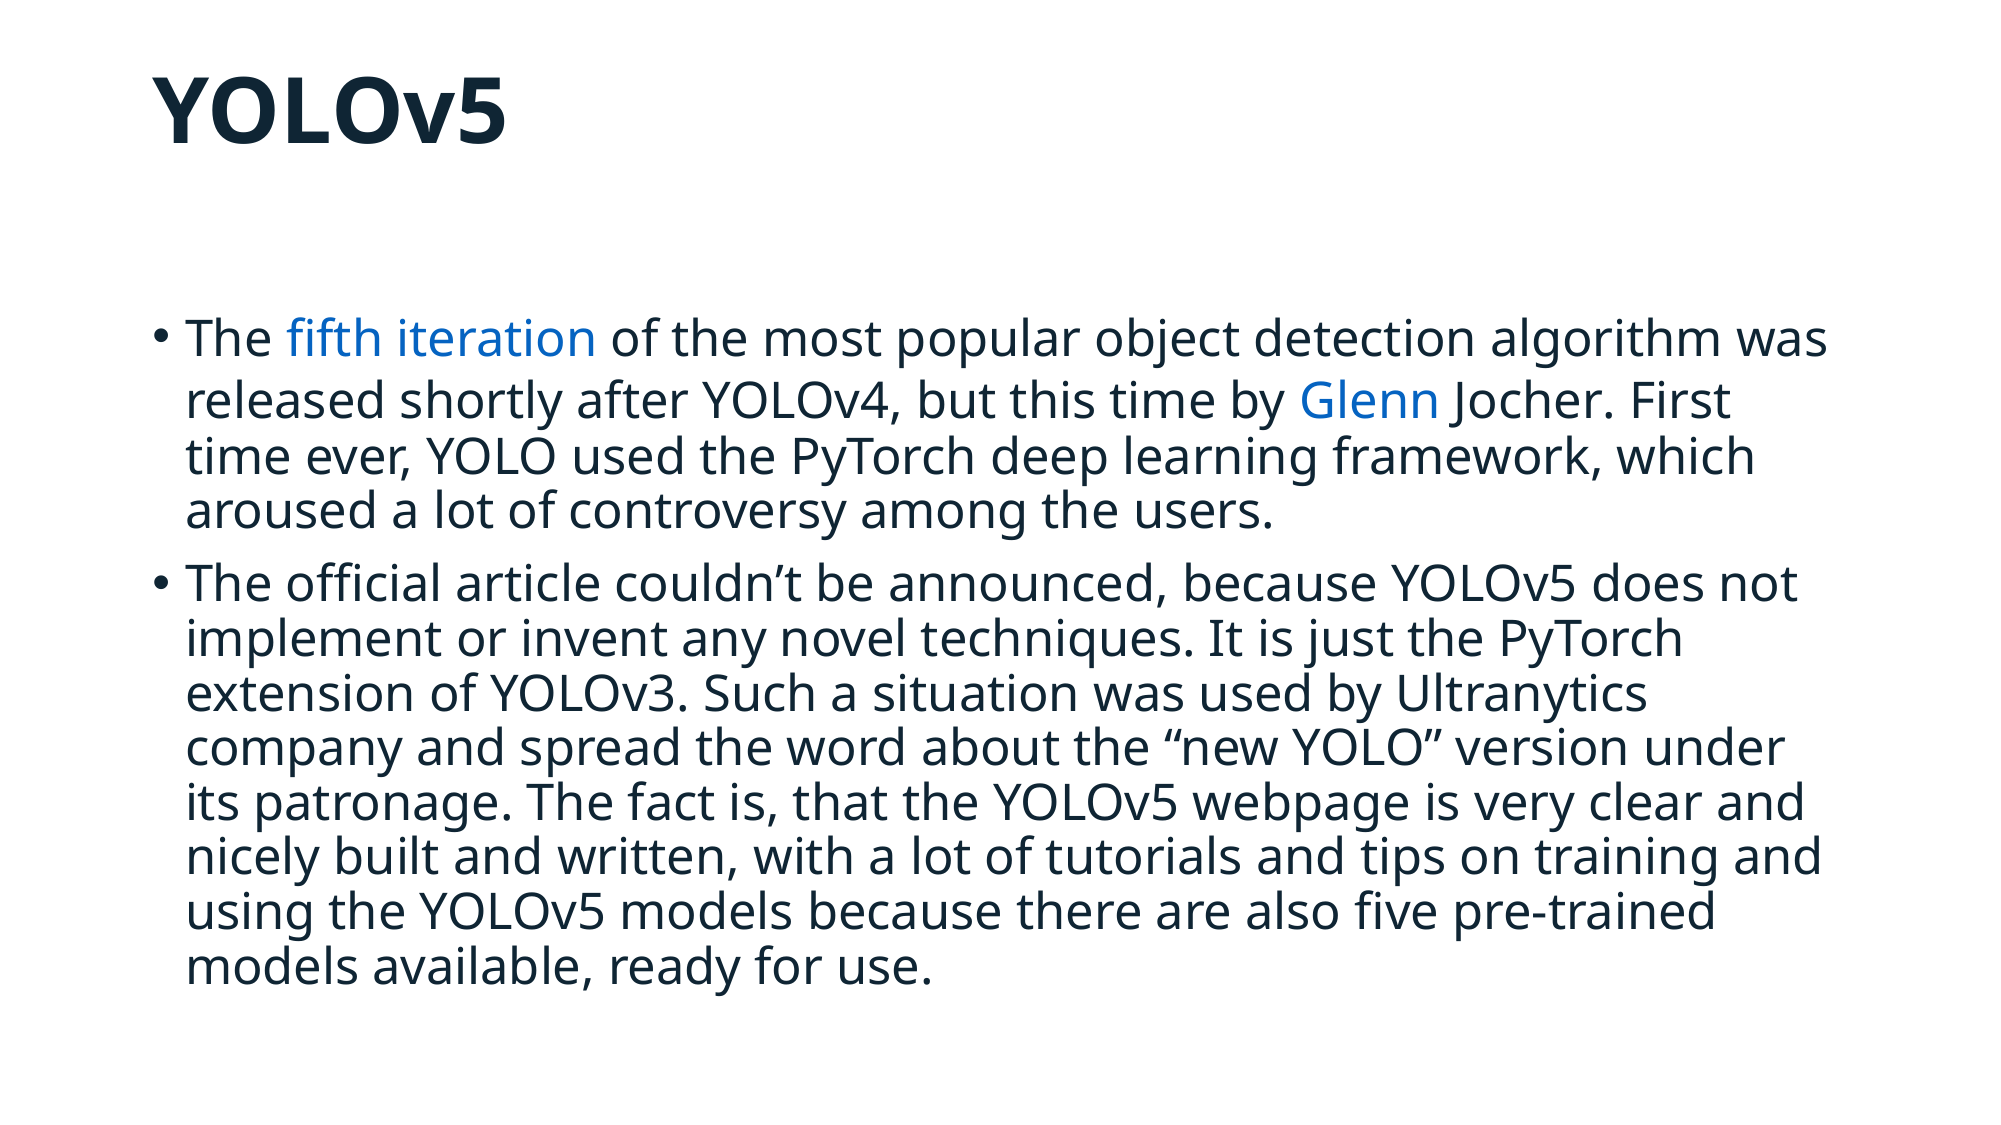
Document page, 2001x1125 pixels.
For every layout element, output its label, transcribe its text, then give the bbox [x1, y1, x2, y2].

title YOLOv5 [137, 59, 1863, 278]
list The fifth iteration of the most popular object detection algorithm was released shortly after YOLOv4, but this time by Glenn Jocher. First time ever, YOLO used the PyTorch deep learning framework, which aroused a lot of controversy among the users. The official article couldn’t be announced, because YOLOv5 does not implement or invent any novel techniques. It is just the PyTorch extension of YOLOv3. Such a situation was used by Ultranytics company and spread the word about the “new YOLO” version under its patronage. The fact is, that the YOLOv5 webpage is very clear and nicely built and written, with a lot of tutorials and tips on training and using the YOLOv5 models because there are also five pre-trained models available, ready for use. [137, 299, 1863, 1014]
